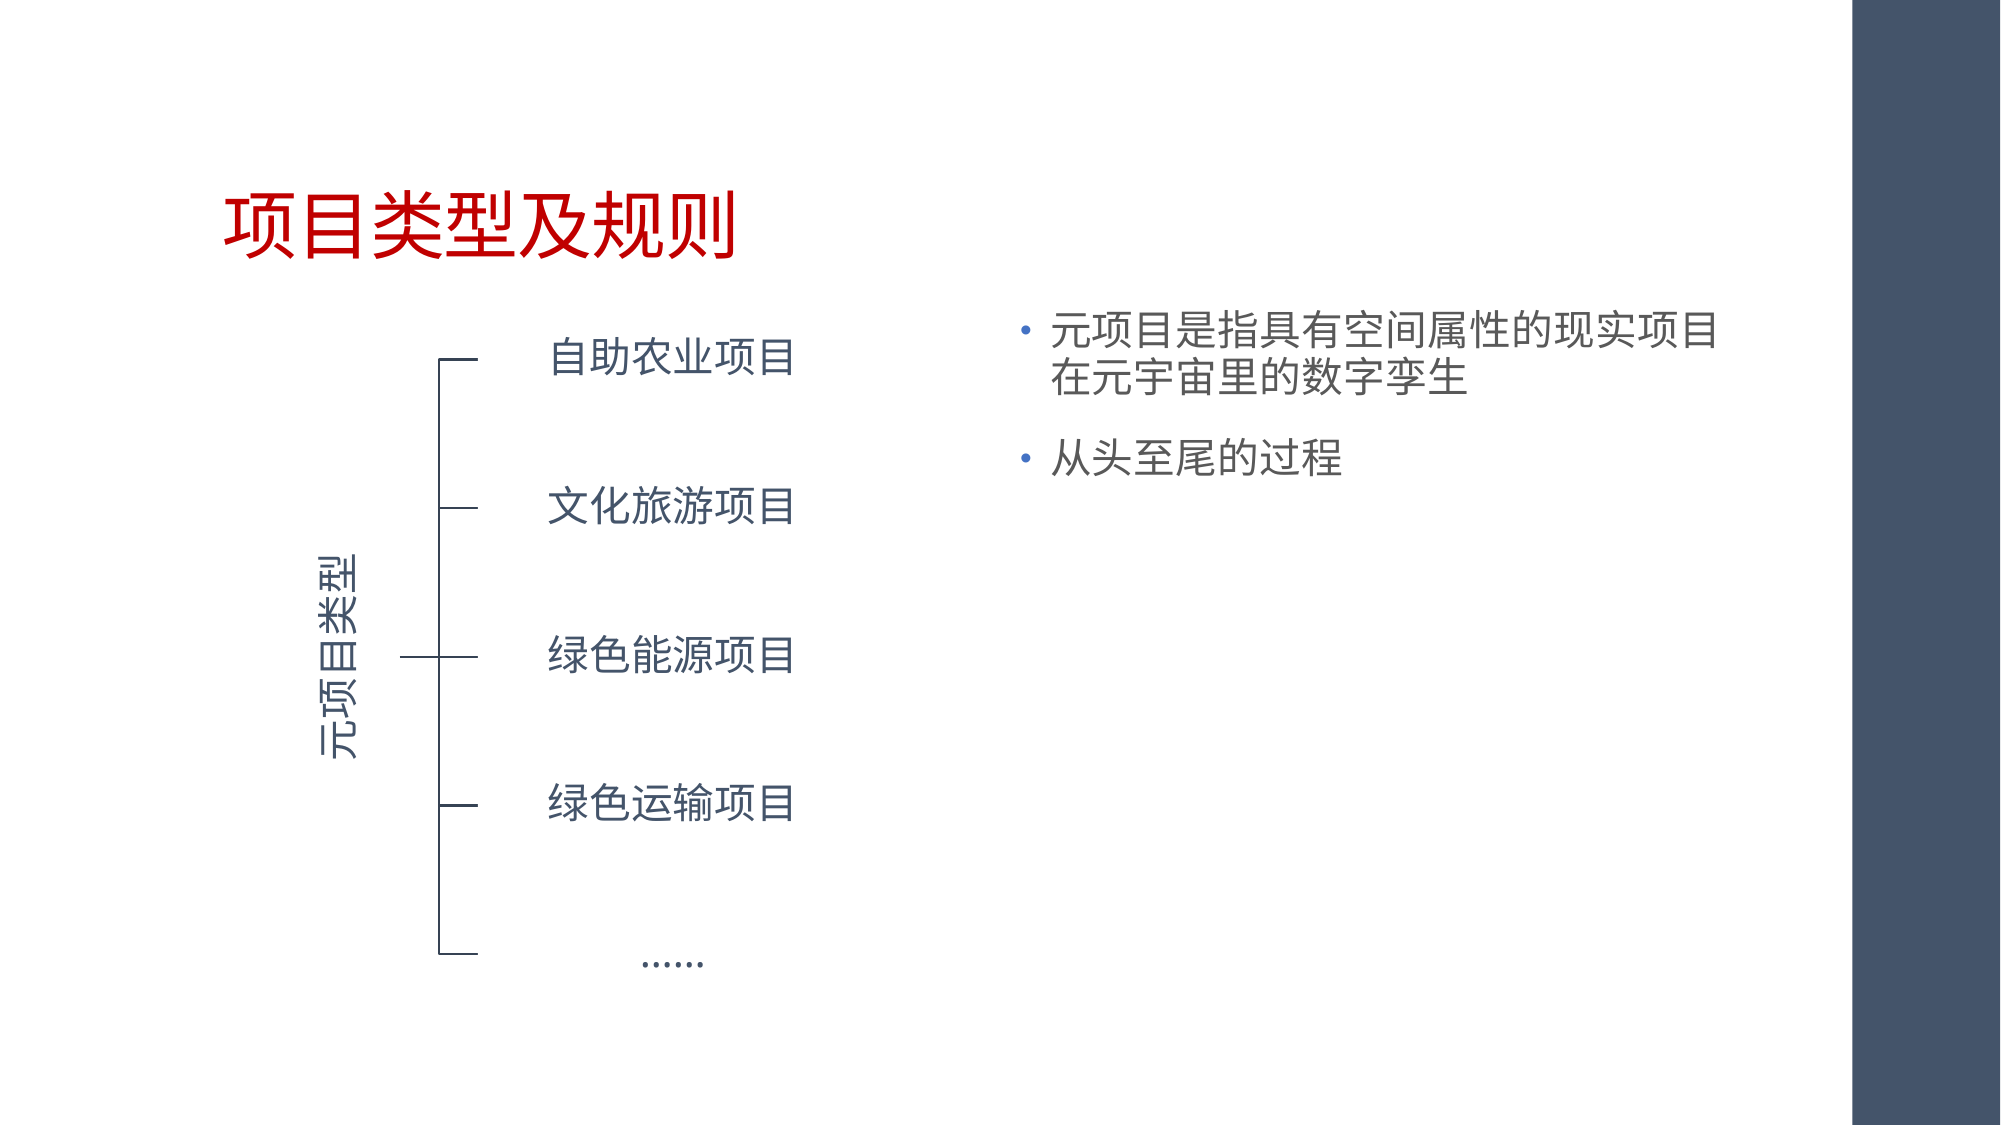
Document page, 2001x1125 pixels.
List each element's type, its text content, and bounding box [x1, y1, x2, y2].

list 元项目是指具有空间属性的现实项目在元宇宙里的数字孪生 从头至尾的过程 [1005, 299, 1740, 1014]
title 项目类型及规则 [206, 43, 1797, 278]
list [206, 299, 943, 1015]
